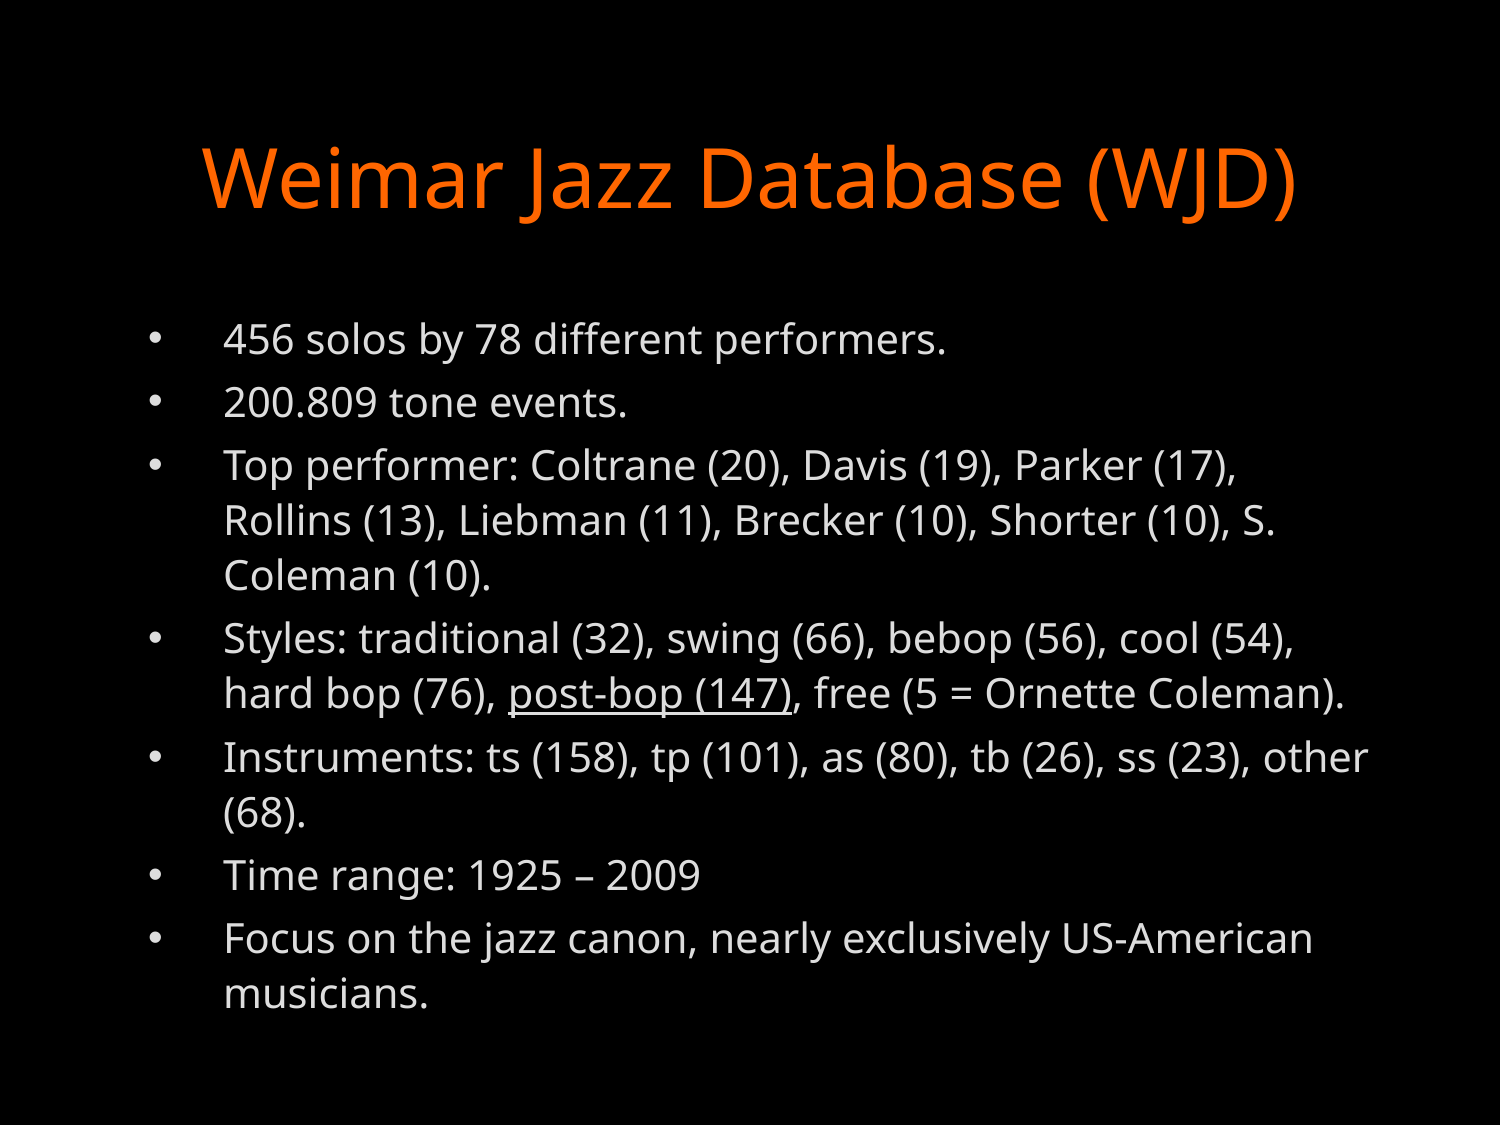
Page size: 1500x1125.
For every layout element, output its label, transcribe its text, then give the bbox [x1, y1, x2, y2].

list 456 solos by 78 different performers. 200.809 tone events. Top performer: Coltrane (20), Davis (19), Parker (17), Rollins (13), Liebman (11), Brecker (10), Shorter (10), S. Coleman (10). Styles: traditional (32), swing (66), bebop (56), cool (54), hard bop (76), post-bop (147), free (5 = Ornette Coleman). Instruments: ts (158), tp (101), as (80), tb (26), ss (23), other (68). Time range: 1925 – 2009 Focus on the jazz canon, nearly exclusively US-American musicians. [112, 299, 1388, 1001]
title Weimar Jazz Database (WJD) [112, 87, 1388, 263]
